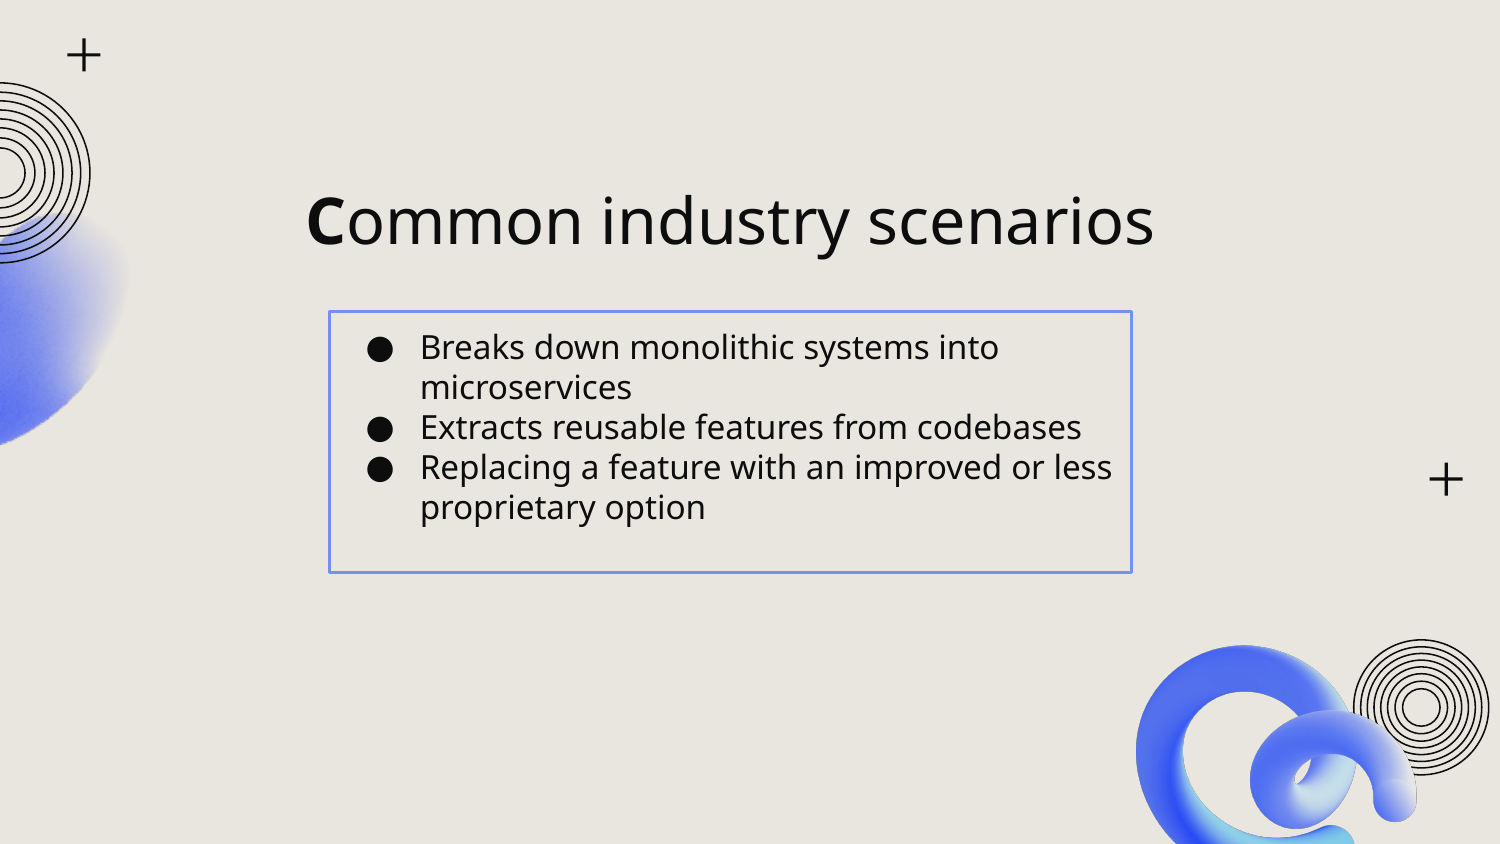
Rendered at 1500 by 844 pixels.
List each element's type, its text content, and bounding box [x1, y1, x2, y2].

title Common industry scenarios [283, 179, 1178, 273]
picture [1118, 628, 1427, 844]
text_box Breaks down monolithic systems into microservices Extracts reusable features from codebases Replacing a feature with an improved or less proprietary option [329, 311, 1132, 573]
